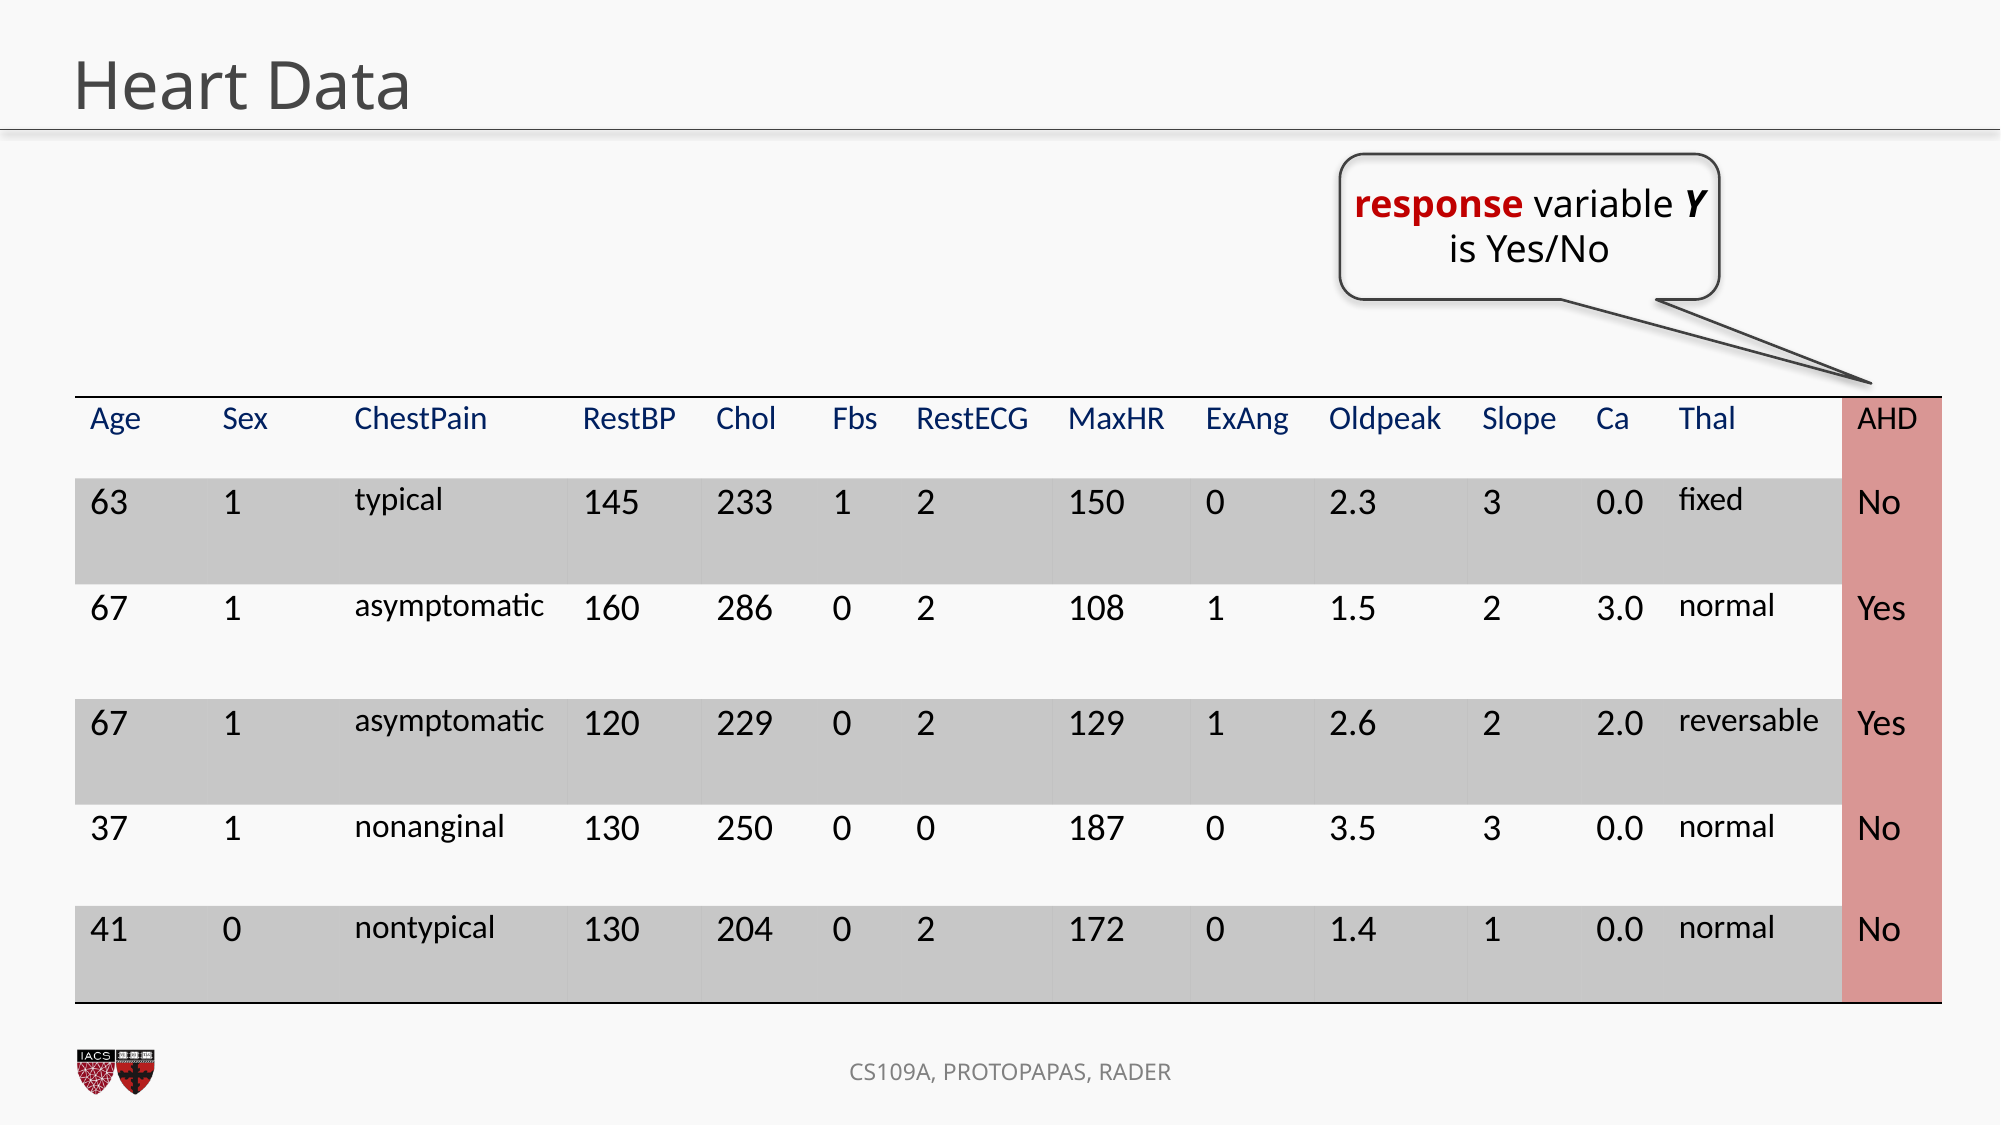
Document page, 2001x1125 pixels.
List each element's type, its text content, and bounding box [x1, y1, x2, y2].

table_cell 3 [1467, 478, 1581, 584]
table_cell No [1842, 906, 1942, 1002]
table_cell 1 [1467, 906, 1581, 1002]
table_cell 0 [1191, 478, 1314, 584]
table_cell 0 [902, 805, 1053, 906]
table_cell 1 [207, 584, 340, 699]
table_cell 1 [818, 478, 902, 584]
table_cell 1 [207, 699, 340, 805]
table_header Ca [1581, 398, 1664, 478]
table_header Age [75, 398, 207, 478]
text_box response variable Y is Yes/No [1339, 127, 1720, 278]
table_cell 1.4 [1314, 906, 1467, 1002]
table_cell 229 [701, 699, 818, 805]
table_cell 108 [1053, 584, 1191, 699]
table_cell 1 [207, 478, 340, 584]
table_header Thal [1664, 398, 1842, 478]
table_cell nonanginal [340, 805, 568, 906]
table_header Slope [1467, 398, 1581, 478]
table_cell 204 [701, 906, 818, 1002]
table_cell 160 [568, 584, 701, 699]
table_header ChestPain [340, 398, 568, 478]
table_cell 63 [75, 478, 207, 584]
table_cell 41 [75, 906, 207, 1002]
table_cell 3.5 [1314, 805, 1467, 906]
table_cell 2 [902, 478, 1053, 584]
table_cell reversable [1664, 699, 1842, 805]
table_header ExAng [1191, 398, 1314, 478]
table_cell 2 [1467, 699, 1581, 805]
picture [75, 1049, 155, 1095]
table_cell normal [1664, 906, 1842, 1002]
table_cell asymptomatic [340, 584, 568, 699]
table_header RestBP [568, 398, 701, 478]
table_cell 3 [1467, 805, 1581, 906]
table_cell normal [1664, 805, 1842, 906]
table_cell 2.6 [1314, 699, 1467, 805]
table_cell 172 [1053, 906, 1191, 1002]
table_cell 1 [1191, 699, 1314, 805]
table_cell 0 [818, 906, 902, 1002]
table_header Sex [207, 398, 340, 478]
table_cell nontypical [340, 906, 568, 1002]
table_cell normal [1664, 584, 1842, 699]
table_cell 233 [701, 478, 818, 584]
table_cell 0 [818, 584, 902, 699]
table_header Fbs [818, 398, 902, 478]
table_cell 0.0 [1581, 805, 1664, 906]
title Heart Data [57, 35, 1943, 162]
table_cell 2.0 [1581, 699, 1664, 805]
table_header Oldpeak [1314, 398, 1467, 478]
text_box [1339, 278, 1873, 385]
table_cell 130 [568, 805, 701, 906]
table_cell 286 [701, 584, 818, 699]
table_cell 145 [568, 478, 701, 584]
table_cell 1 [207, 805, 340, 906]
table_cell asymptomatic [340, 699, 568, 805]
table_cell 130 [568, 906, 701, 1002]
table_cell 150 [1053, 478, 1191, 584]
table_cell typical [340, 478, 568, 584]
table_cell 67 [75, 699, 207, 805]
table_cell 2 [902, 906, 1053, 1002]
table_cell 0 [818, 805, 902, 906]
table_header Chol [701, 398, 818, 478]
table_cell 0.0 [1581, 906, 1664, 1002]
table_cell 0 [818, 699, 902, 805]
table_cell No [1842, 478, 1942, 584]
table_cell 2.3 [1314, 478, 1467, 584]
table_cell 37 [75, 805, 207, 906]
table_header MaxHR [1053, 398, 1191, 478]
table_cell 2 [1467, 584, 1581, 699]
table_cell 3.0 [1581, 584, 1664, 699]
table_cell 0 [207, 906, 340, 1002]
table_cell 187 [1053, 805, 1191, 906]
table_header RestECG [902, 398, 1053, 478]
table_header AHD [1842, 398, 1942, 478]
table_cell 0.0 [1581, 478, 1664, 584]
table_cell Yes [1842, 584, 1942, 699]
table_cell 2 [902, 699, 1053, 805]
table_cell 129 [1053, 699, 1191, 805]
table_cell No [1842, 805, 1942, 906]
table_cell fixed [1664, 478, 1842, 584]
table_cell Yes [1842, 699, 1942, 805]
table_cell 0 [1191, 805, 1314, 906]
table_cell 1 [1191, 584, 1314, 699]
table_cell 1.5 [1314, 584, 1467, 699]
table_cell 250 [701, 805, 818, 906]
table_cell 2 [902, 584, 1053, 699]
table_cell 120 [568, 699, 701, 805]
table_cell 67 [75, 584, 207, 699]
table_cell 0 [1191, 906, 1314, 1002]
